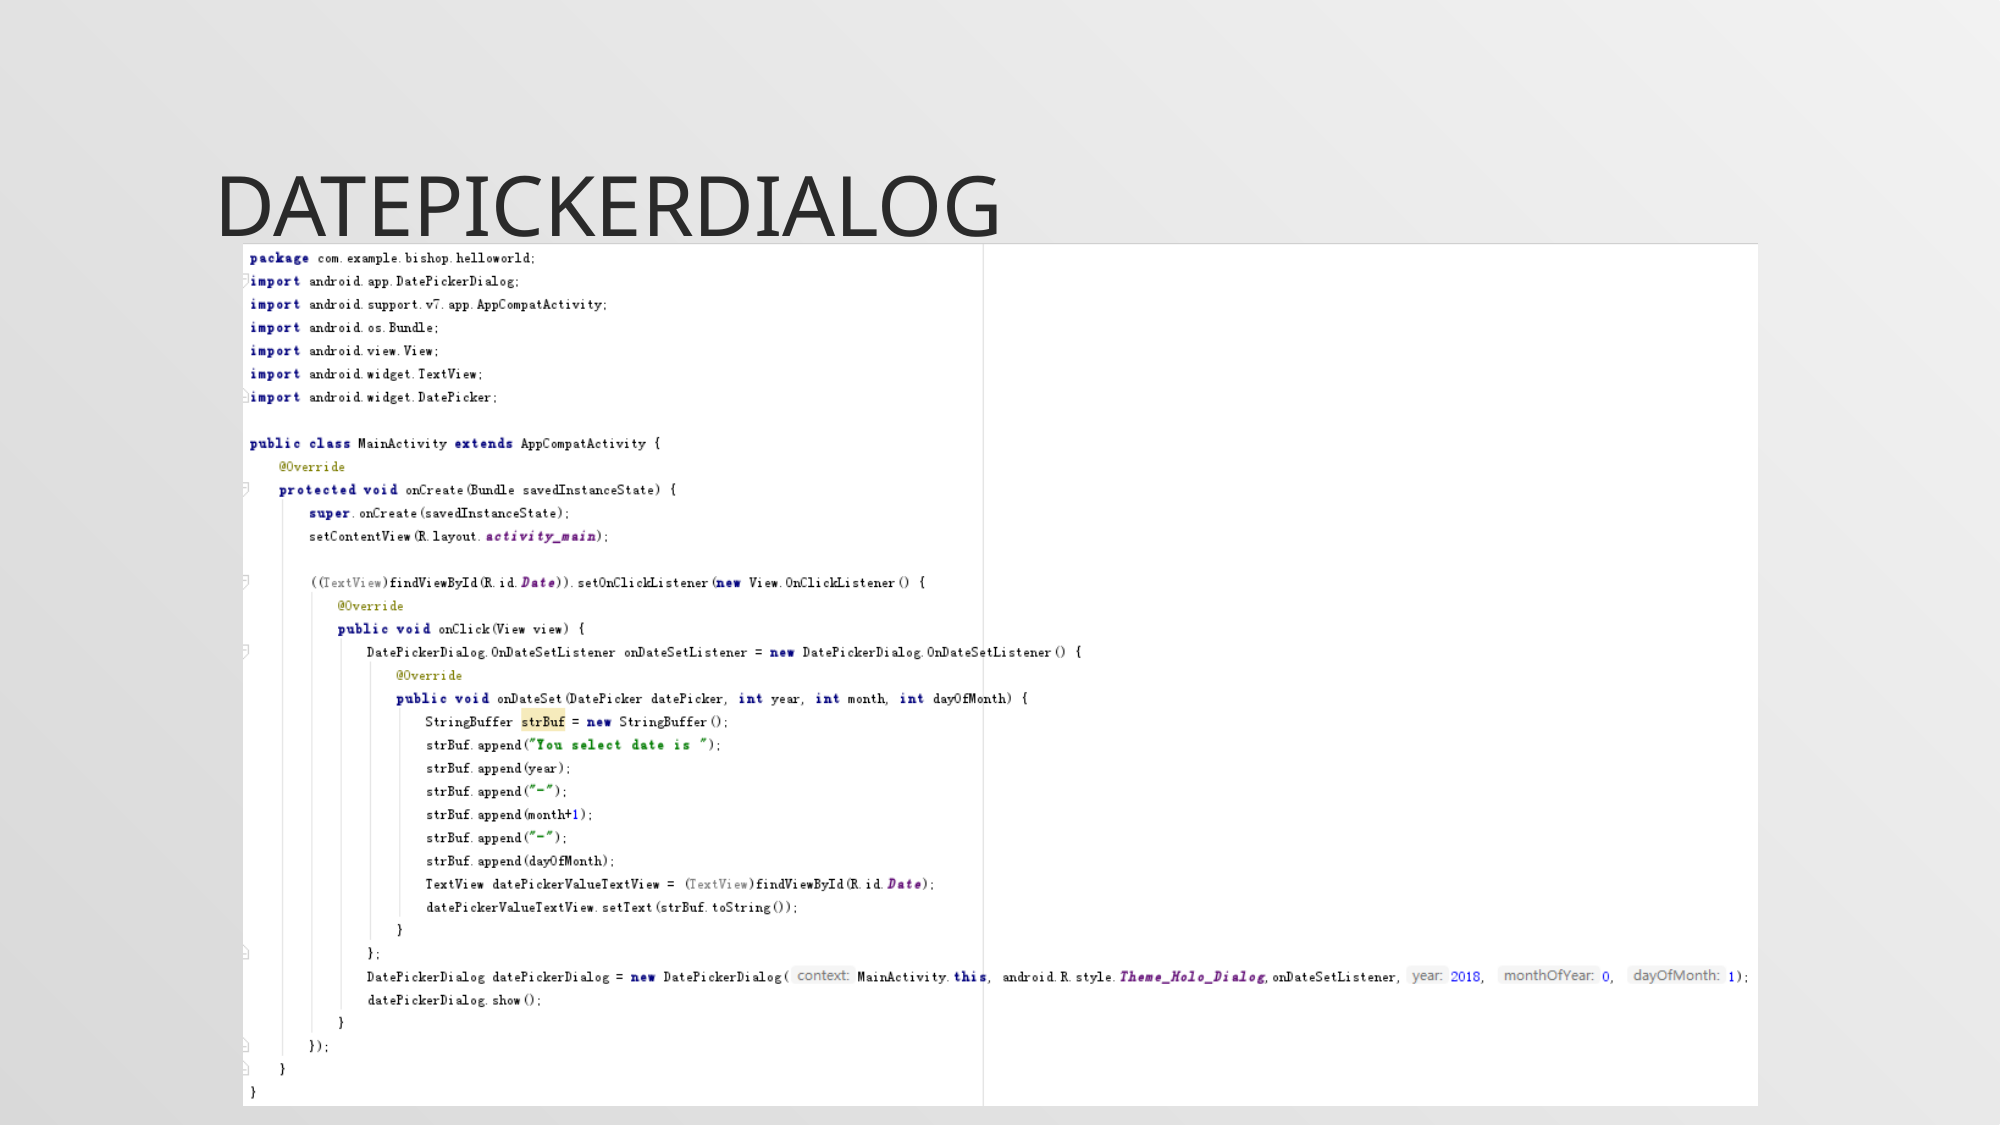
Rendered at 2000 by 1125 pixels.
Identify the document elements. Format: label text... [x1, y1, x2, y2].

picture [243, 243, 1758, 1107]
title datepickerdialog [199, 45, 1800, 263]
